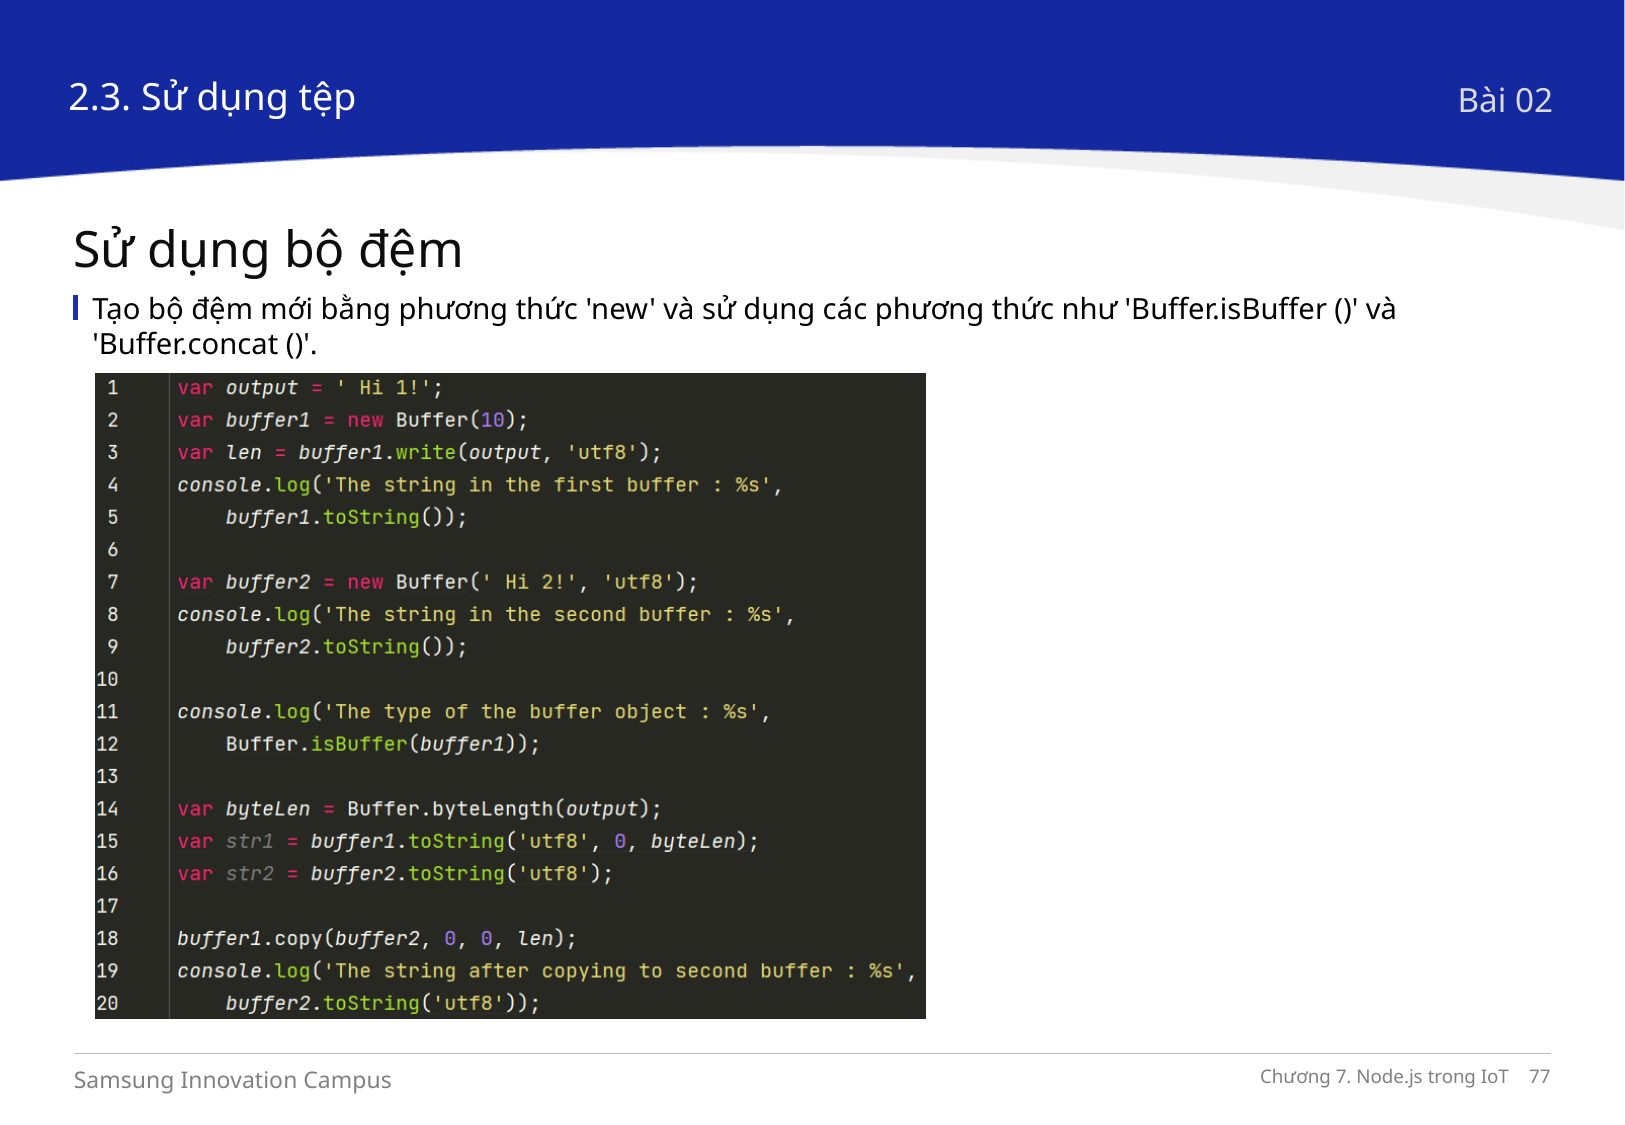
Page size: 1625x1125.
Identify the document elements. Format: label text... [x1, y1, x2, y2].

text_box 2.3. Sử dụng tệp [67, 72, 1025, 119]
text_box Bài 02 [1422, 78, 1554, 119]
text_box Sử dụng bộ đệm [73, 216, 1552, 278]
text_box Tạo bộ đệm mới bằng phương thức 'new' và sử dụng các phương thức như 'Buffer.isBuffer ()' và 'Buffer.concat ()'. [73, 289, 1488, 361]
picture [0, 0, 1625, 1125]
